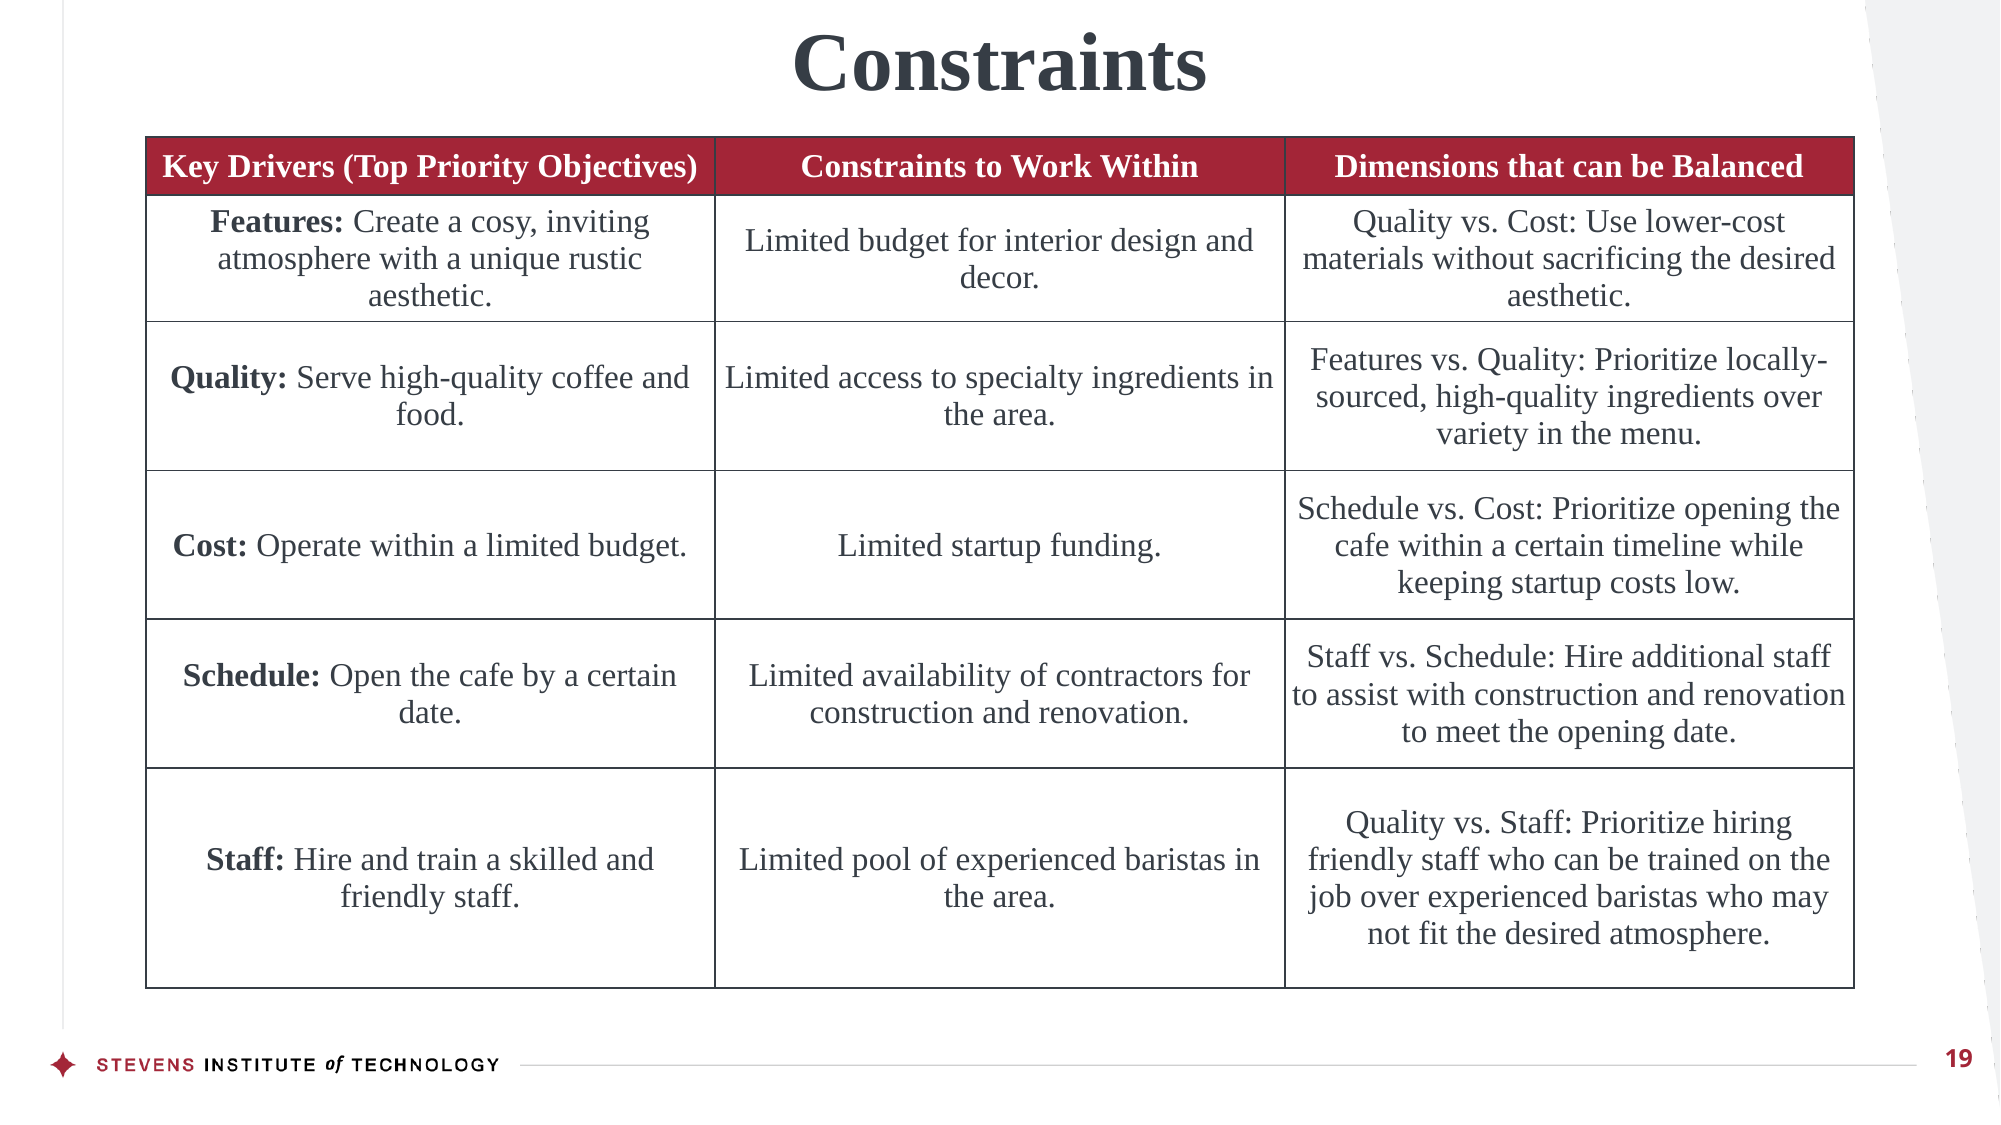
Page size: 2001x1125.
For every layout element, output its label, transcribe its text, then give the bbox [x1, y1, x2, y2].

table_cell Limited pool of experienced baristas in the area. [716, 769, 1284, 987]
table_cell Quality vs. Cost: Use lower-cost materials without sacrificing the desired aesthetic. [1286, 196, 1853, 321]
table_cell Features vs. Quality: Prioritize locally-sourced, high-quality ingredients over variety in the menu. [1286, 322, 1853, 470]
table_cell Features: Create a cosy, inviting atmosphere with a unique rustic aesthetic. [147, 196, 714, 321]
table_cell Limited budget for interior design and decor. [716, 196, 1284, 321]
table_header Constraints to Work Within [716, 138, 1284, 194]
table_cell Quality vs. Staff: Prioritize hiring friendly staff who can be trained on the job over experienced baristas who may not fit the desired atmosphere. [1286, 769, 1853, 987]
table_cell Schedule: Open the cafe by a certain date. [147, 620, 714, 767]
slide_number 19 [1538, 1029, 1988, 1090]
table_cell Staff: Hire and train a skilled and friendly staff. [147, 769, 714, 987]
table_cell Quality: Serve high-quality coffee and food. [147, 322, 714, 470]
table_cell Limited access to specialty ingredients in the area. [716, 322, 1284, 470]
text_box Constraints [0, 0, 2000, 115]
table_cell Limited startup funding. [716, 471, 1284, 618]
table_cell Schedule vs. Cost: Prioritize opening the cafe within a certain timeline while keeping startup costs low. [1286, 471, 1853, 618]
table_header Key Drivers (Top Priority Objectives) [147, 138, 714, 194]
table_cell Limited availability of contractors for construction and renovation. [716, 620, 1284, 767]
table_cell Cost: Operate within a limited budget. [147, 471, 714, 618]
table_header Dimensions that can be Balanced [1286, 138, 1853, 194]
table_cell Staff vs. Schedule: Hire additional staff to assist with construction and renovation to meet the opening date. [1286, 620, 1853, 767]
